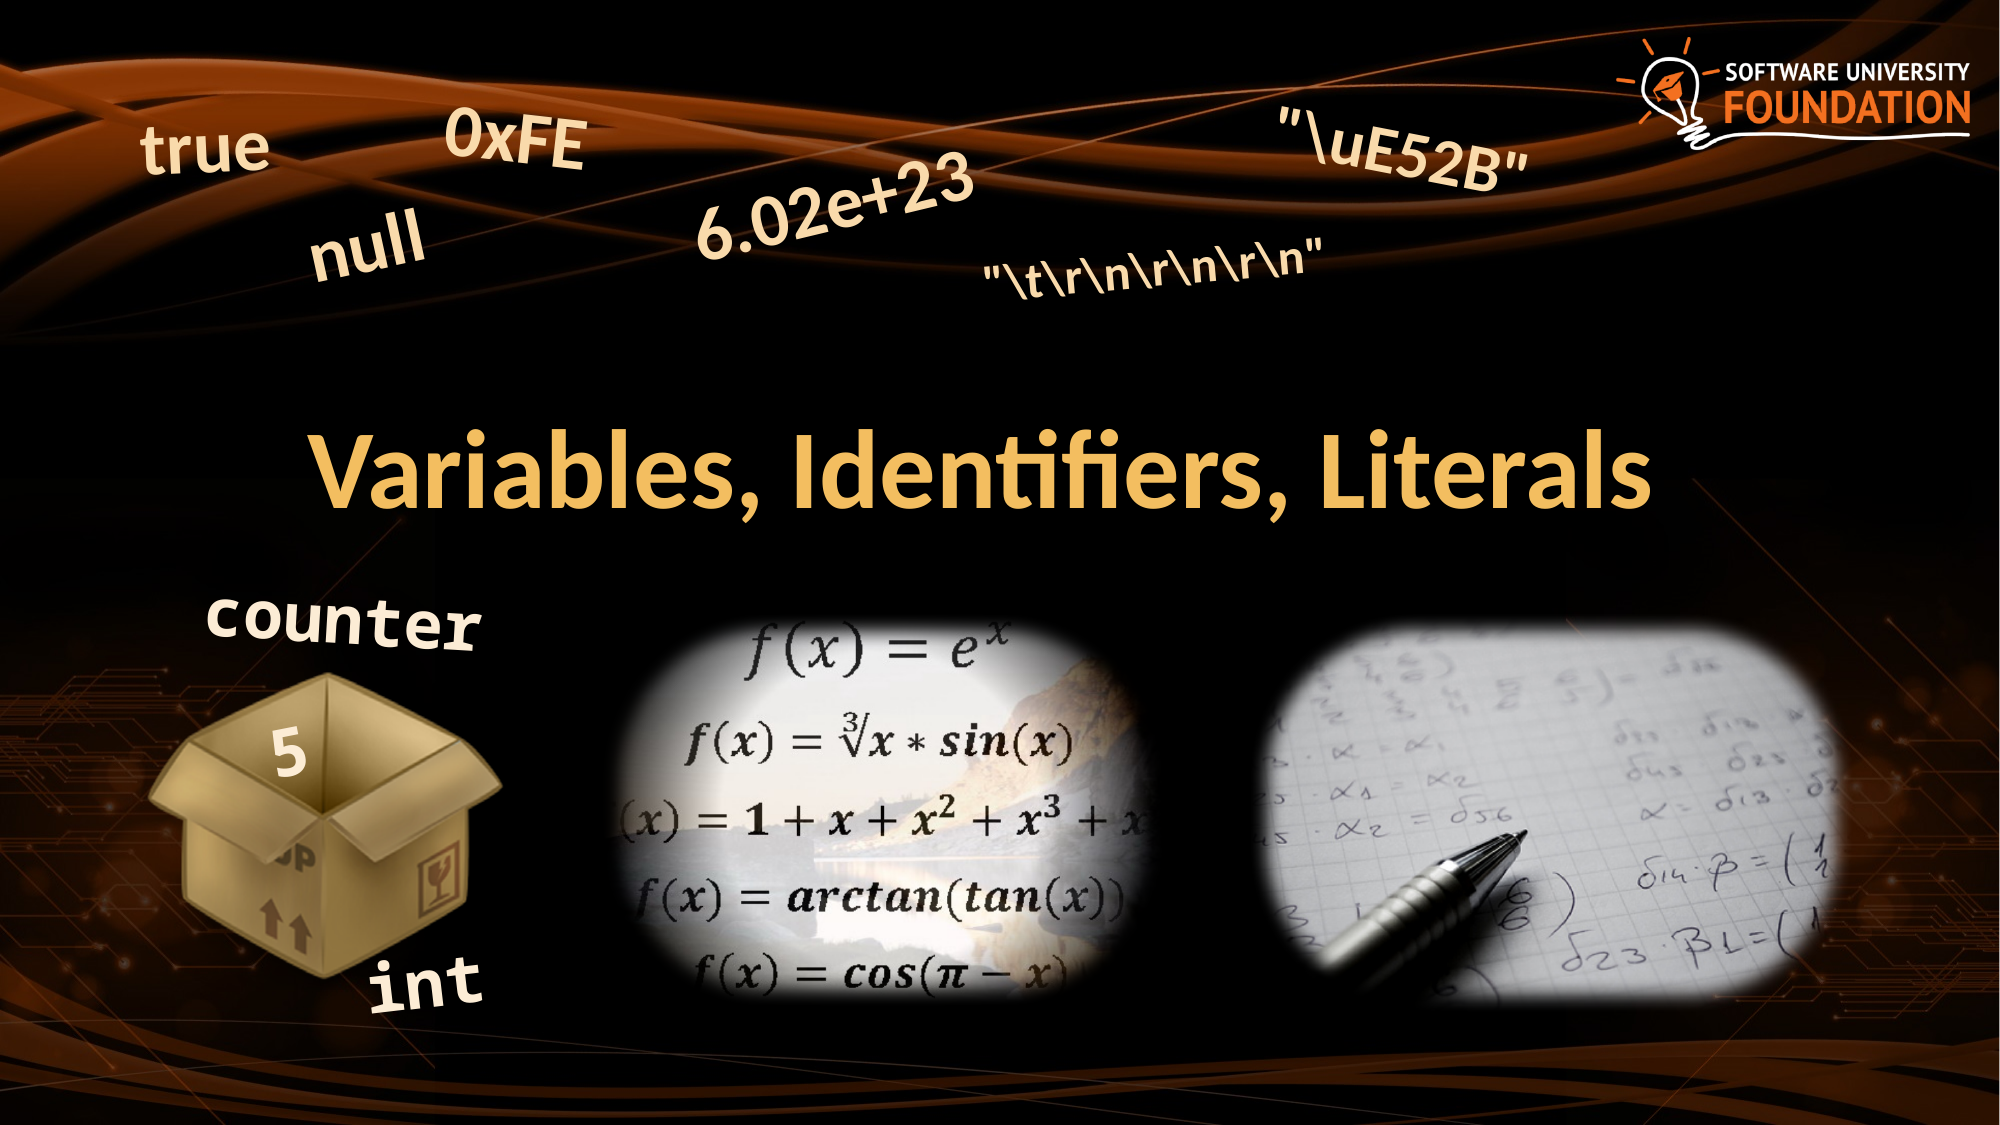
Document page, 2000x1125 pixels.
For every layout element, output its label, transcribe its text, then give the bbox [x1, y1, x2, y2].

text_box true [123, 86, 289, 199]
text_box "\uE52B" [1251, 75, 1555, 224]
text_box "\t\r\n\r\n\r\n" [964, 212, 1345, 321]
title Variables, Identifiers, Literals [262, 383, 1700, 538]
text_box 0xFE [425, 71, 610, 196]
text_box null [282, 175, 449, 310]
picture [0, 0, 2000, 1125]
text_box 6.02e+23 [667, 112, 998, 289]
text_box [137, 569, 513, 1030]
